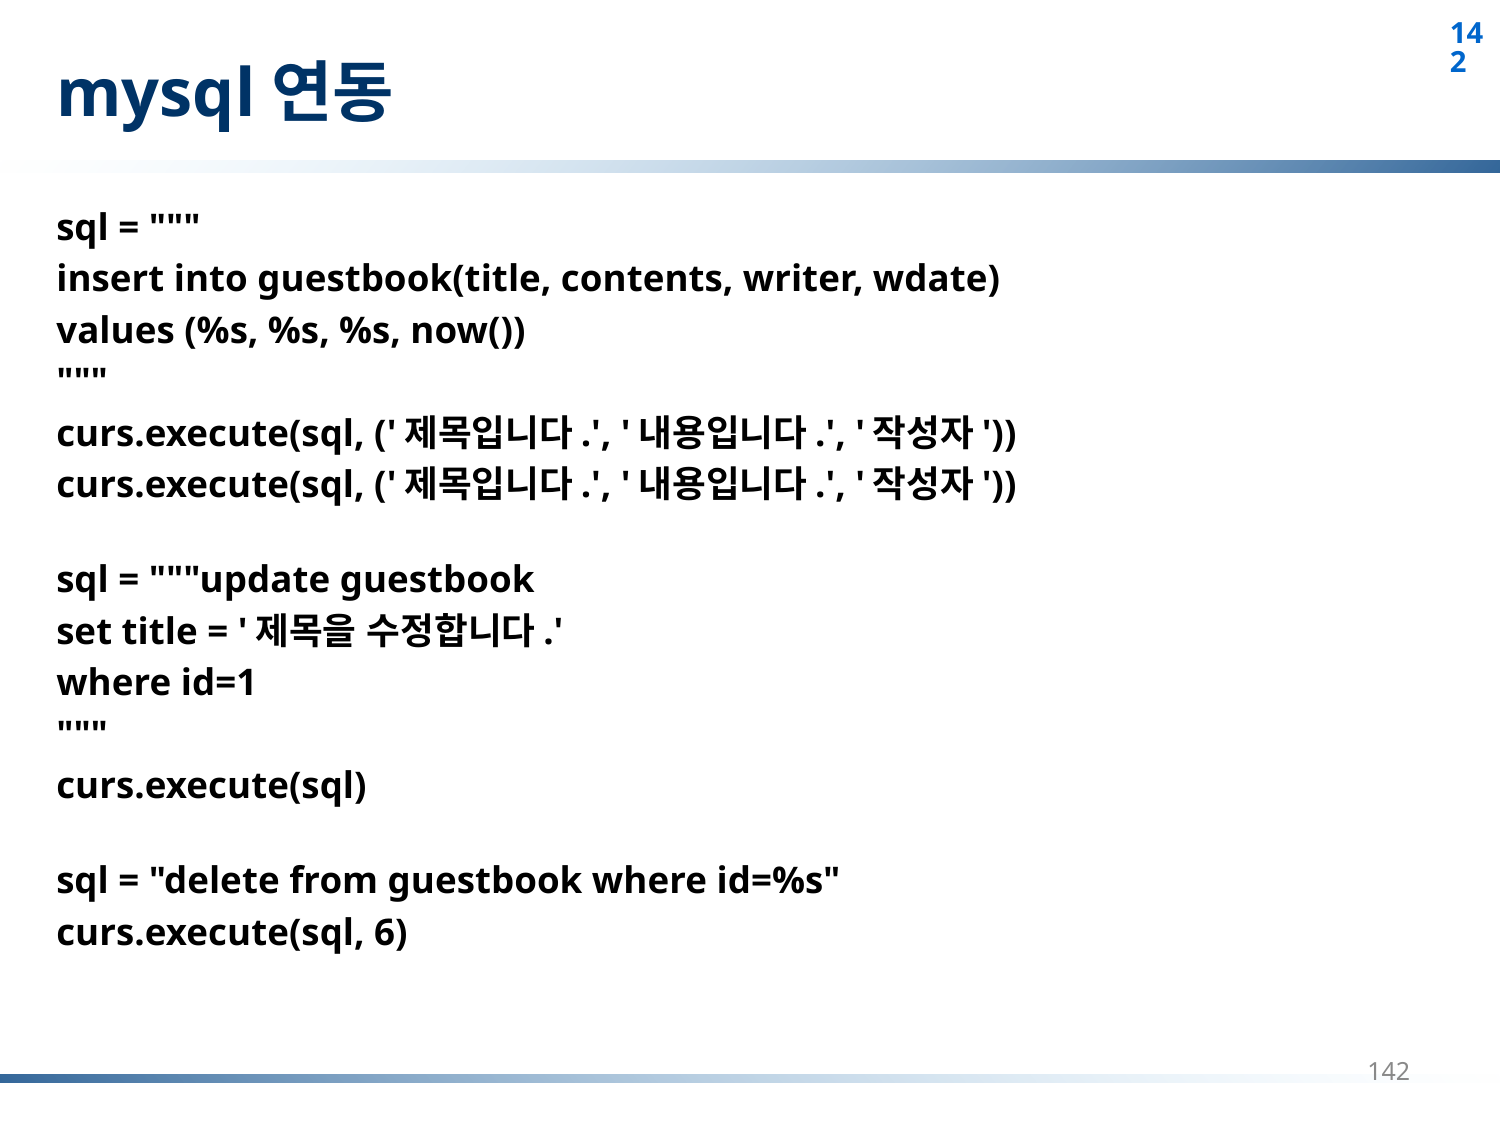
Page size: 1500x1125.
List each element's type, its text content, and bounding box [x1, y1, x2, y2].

list sql = """ insert into guestbook(title, contents, writer, wdate) values (%s, %s, %s, now()) """ curs.execute(sql, ('제목입니다.', '내용입니다.', '작성자')) curs.execute(sql, ('제목입니다.', '내용입니다.', '작성자')) sql = """update guestbook set title = '제목을 수정합니다.' where id=1 """ curs.execute(sql) sql = "delete from guestbook where id=%s" curs.execute(sql, 6) [41, 196, 1459, 1059]
title mysql연동 [41, 19, 1424, 161]
slide_number 142 [1074, 1042, 1425, 1103]
